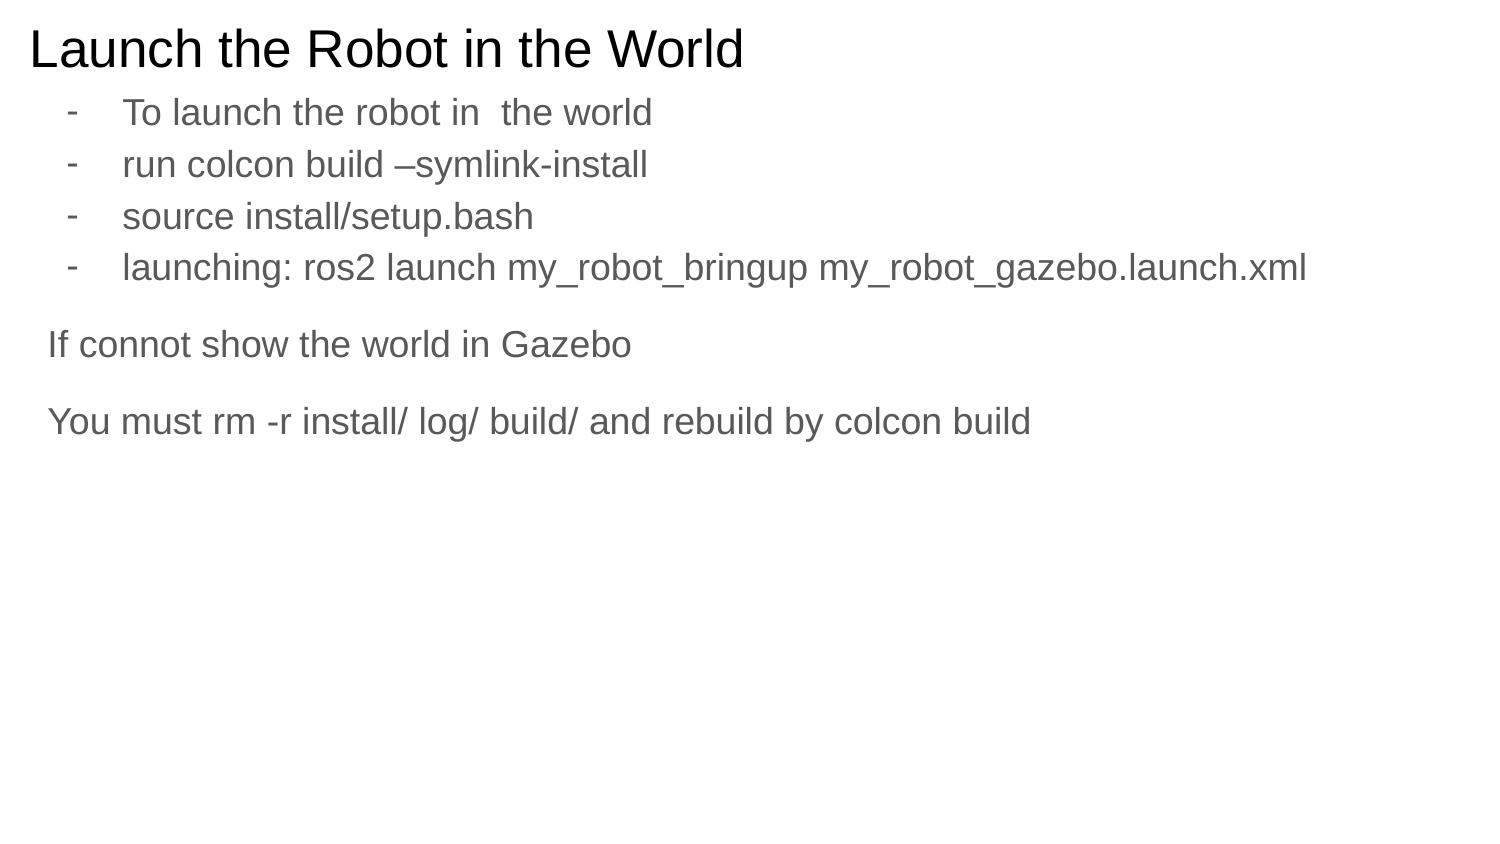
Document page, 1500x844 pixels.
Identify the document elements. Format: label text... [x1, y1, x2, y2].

title Launch the Robot in the World [0, 0, 1398, 94]
list To launch the robot in the world run colcon build –symlink-install source install/setup.bash launching: ros2 launch my_robot_bringup my_robot_gazebo.launch.xml If connot show the world in Gazebo You must rm -r install/ log/ build/ and rebuild by colcon build [32, 66, 1431, 627]
